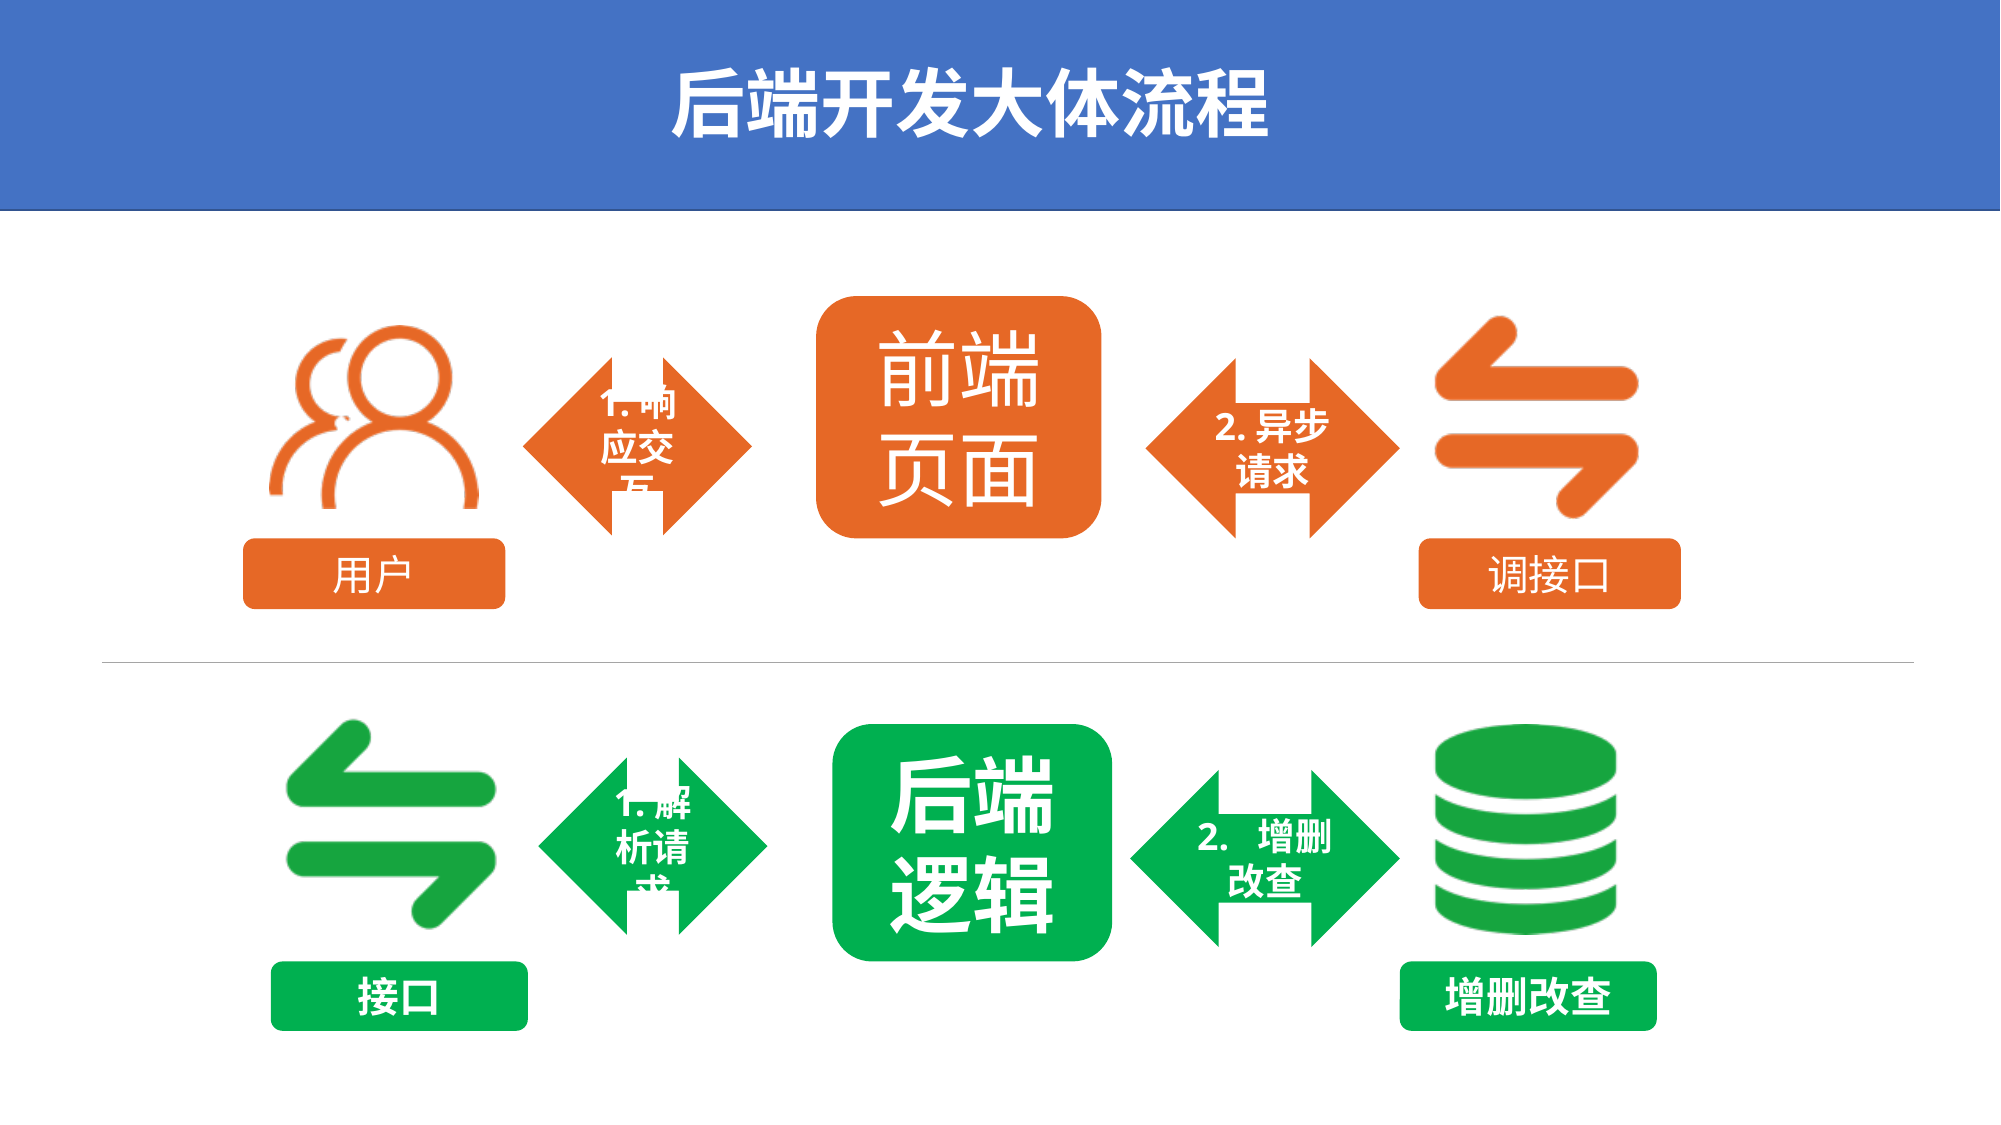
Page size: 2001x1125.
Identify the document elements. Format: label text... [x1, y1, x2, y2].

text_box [269, 702, 1657, 1031]
text_box 后端开发大体流程 [0, 0, 2000, 211]
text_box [243, 296, 1681, 610]
